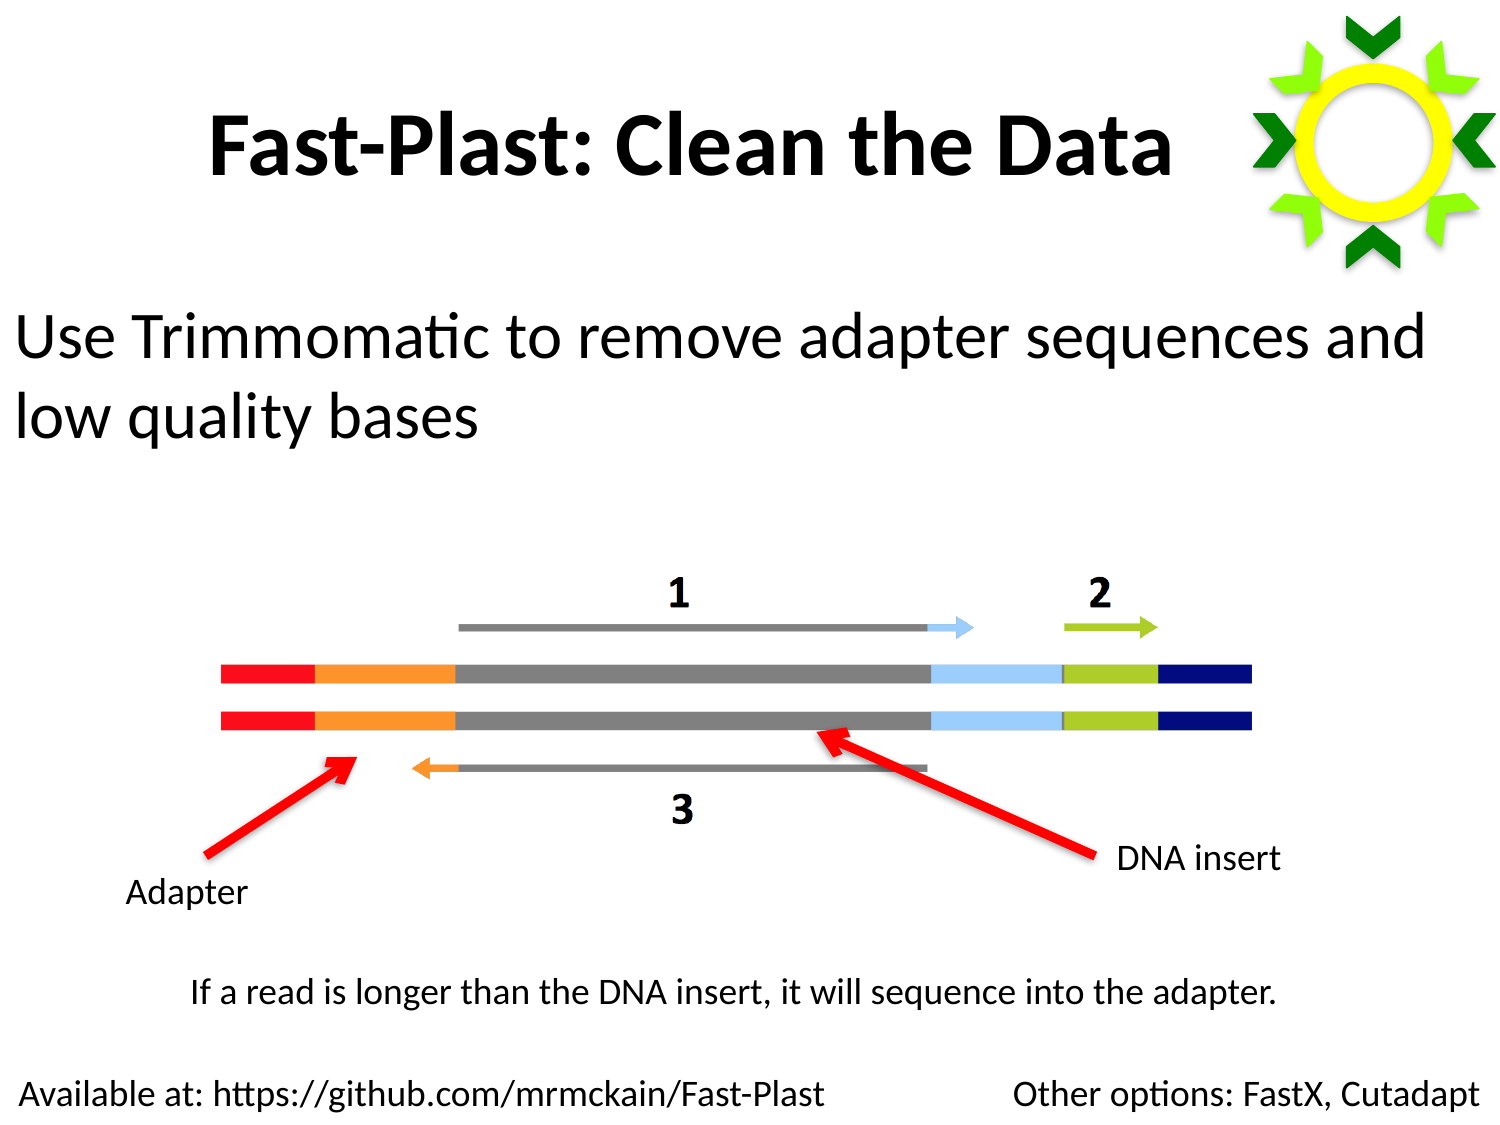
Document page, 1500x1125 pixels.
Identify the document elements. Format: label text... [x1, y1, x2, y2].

text_box Adapter [110, 859, 264, 919]
text_box If a read is longer than the DNA insert, it will sequence into the adapter. [175, 959, 1294, 1020]
text_box Other options: FastX, Cutadapt [998, 1061, 1496, 1121]
picture [160, 492, 1363, 857]
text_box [1253, 16, 1496, 268]
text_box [205, 756, 358, 857]
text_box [816, 731, 1096, 857]
text_box DNA insert [1101, 865, 1297, 886]
text_box Available at: https://github.com/mrmckain/Fast-Plast [3, 1061, 850, 1121]
text_box Use Trimmomatic to remove adapter sequences and low quality bases [0, 284, 1500, 460]
title Fast-Plast: Clean the Data [16, 45, 1248, 233]
